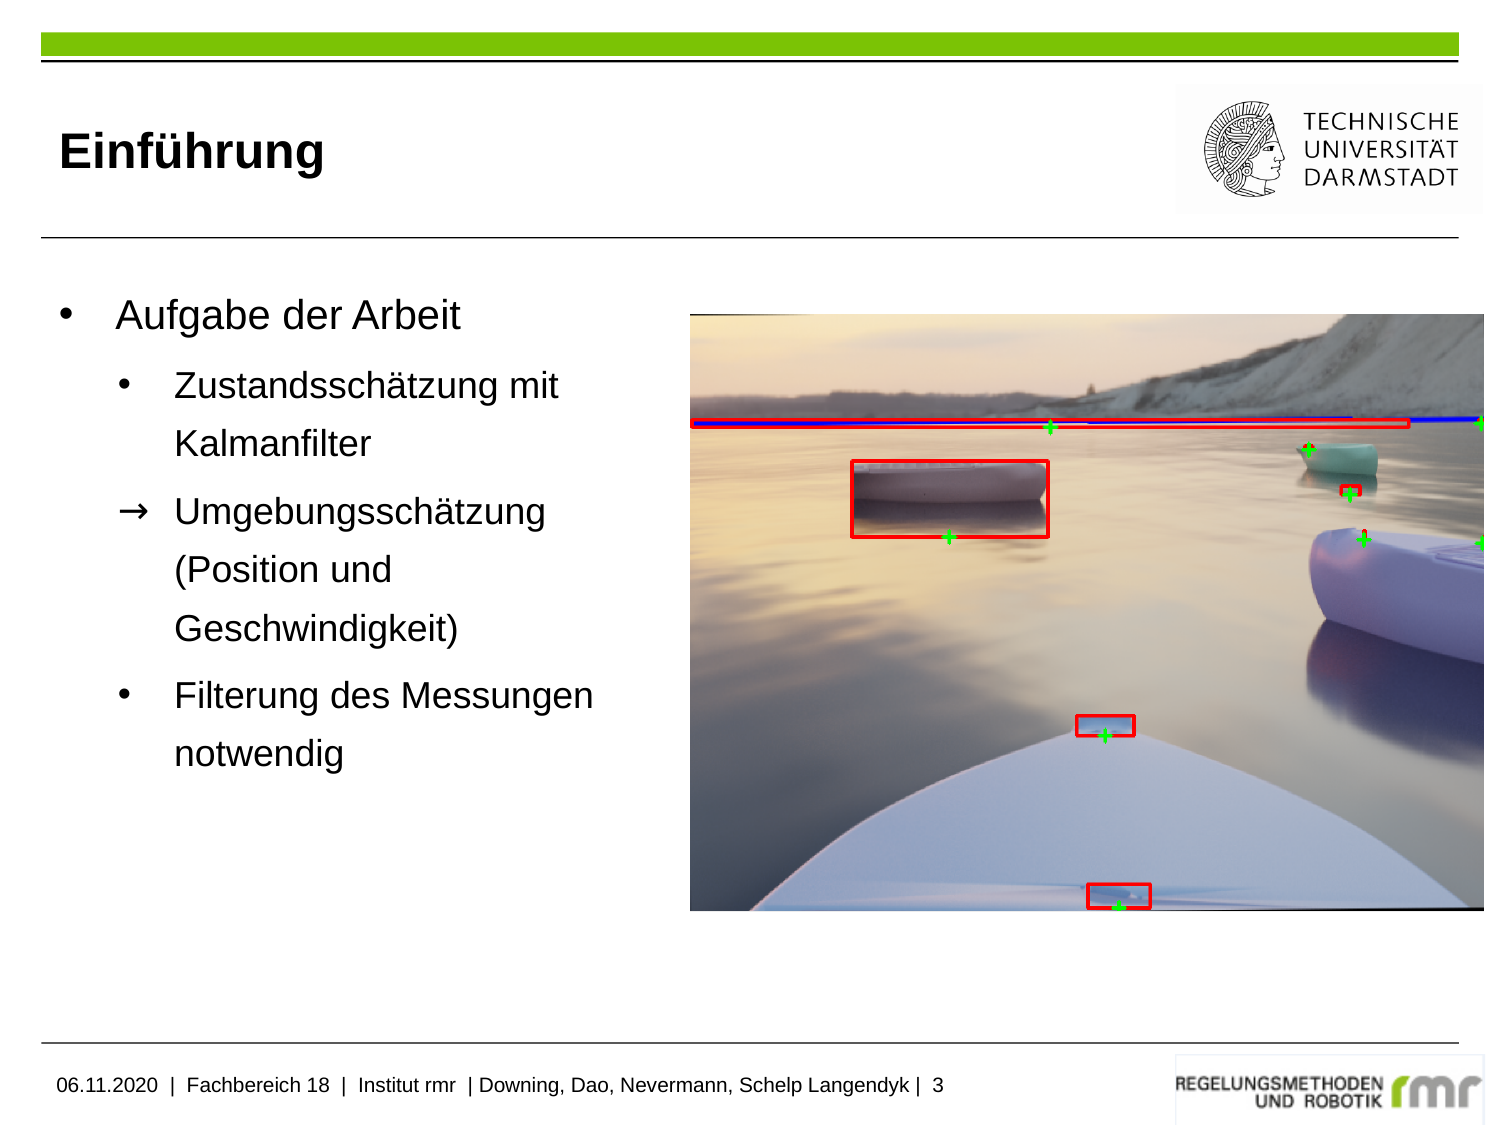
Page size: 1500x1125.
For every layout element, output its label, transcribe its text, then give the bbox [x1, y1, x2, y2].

list Aufgabe der Arbeit Zustandsschätzung mit Kalmanfilter Umgebungsschätzung (Position und Geschwindigkeit) Filterung des Messungen notwendig [58, 265, 680, 1001]
title Einführung [58, 79, 1149, 218]
picture [1175, 84, 1483, 214]
picture [1175, 1054, 1486, 1125]
picture [690, 314, 1484, 912]
